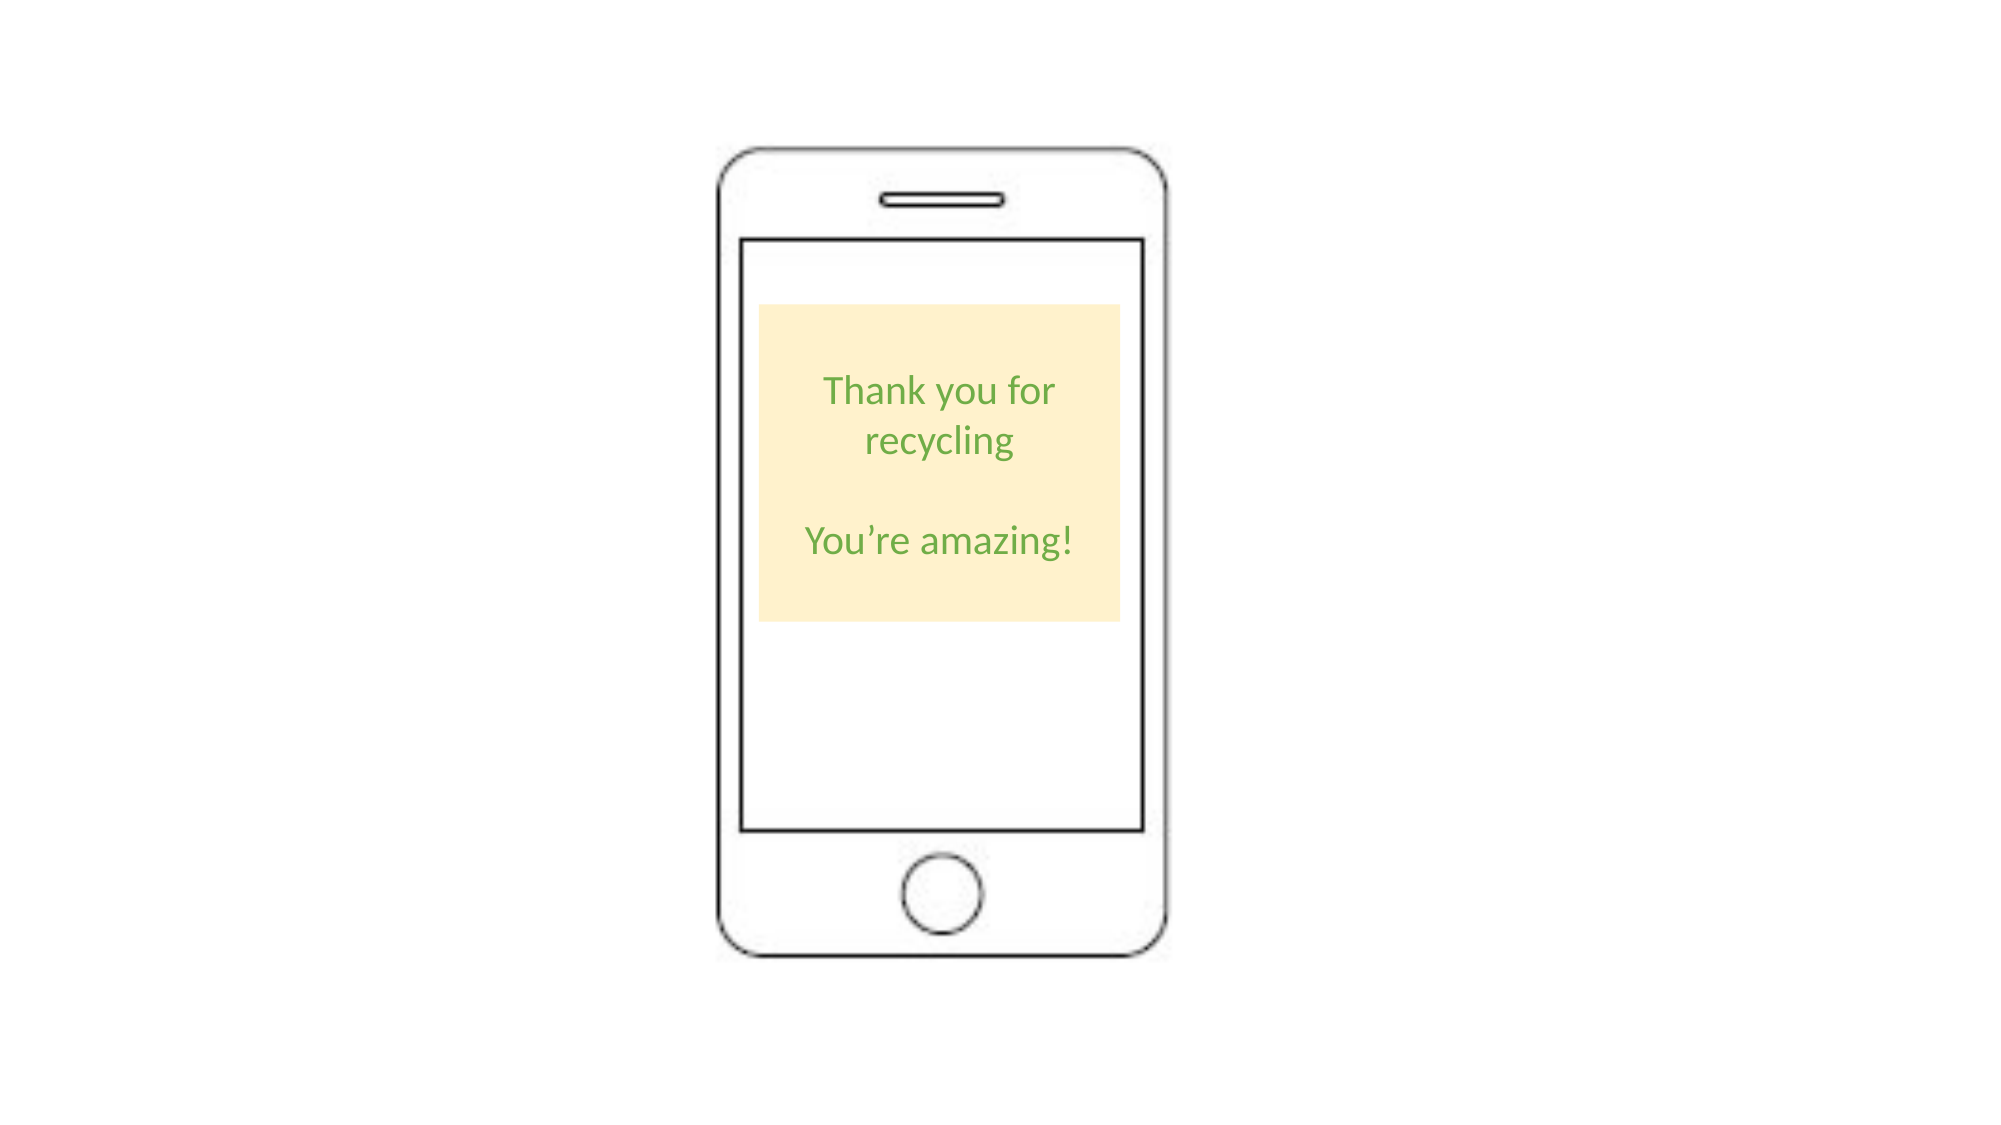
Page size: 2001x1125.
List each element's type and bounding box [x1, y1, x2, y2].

picture [688, 114, 1196, 1011]
